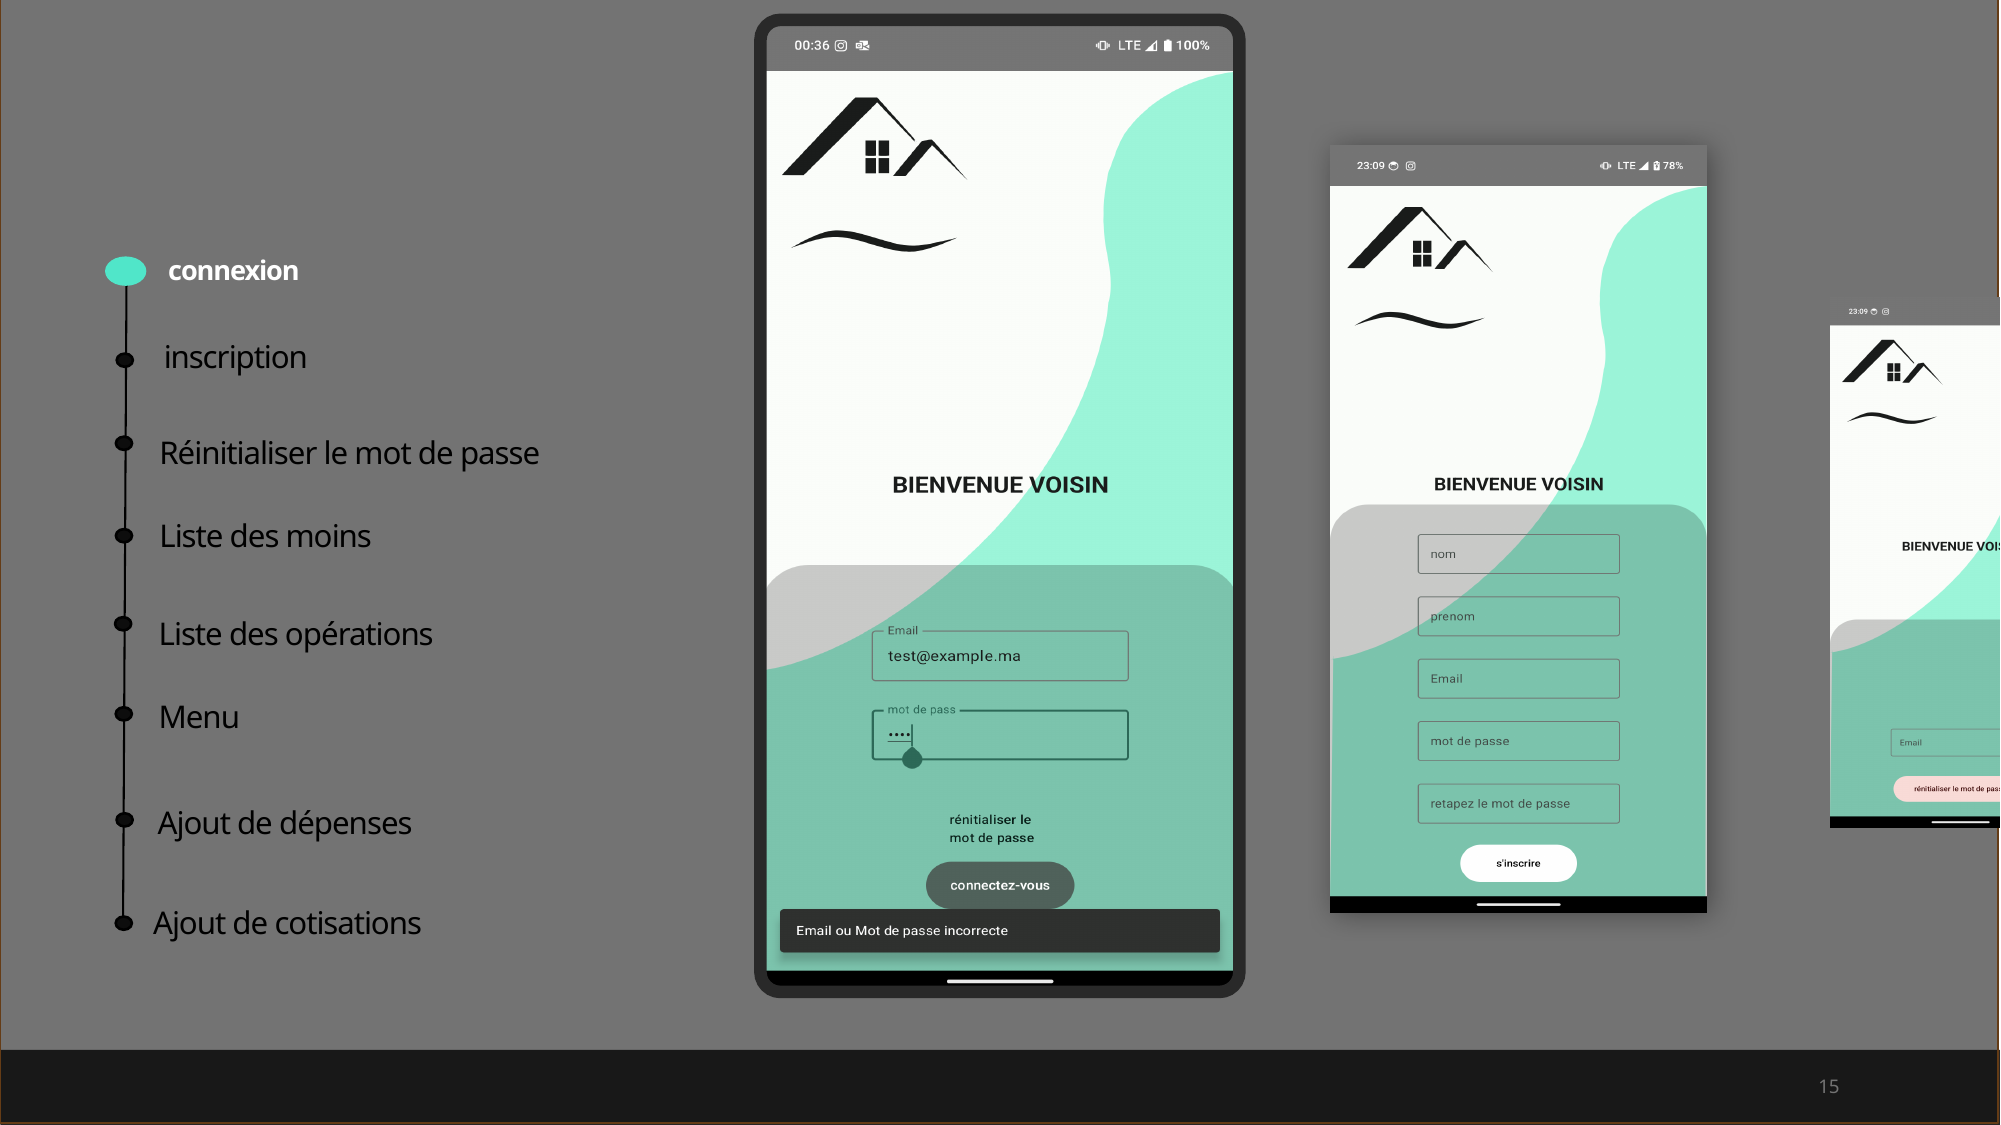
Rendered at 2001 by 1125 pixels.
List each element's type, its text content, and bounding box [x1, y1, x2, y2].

text_box [115, 354, 119, 367]
text_box [115, 813, 119, 826]
text_box Ajout de cotisations [138, 893, 754, 949]
text_box inscription [148, 332, 534, 383]
text_box Ajout de dépenses [142, 793, 754, 849]
text_box [114, 707, 119, 721]
text_box [113, 616, 119, 631]
text_box [0, 0, 1999, 1124]
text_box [122, 280, 127, 931]
text_box Liste des moins [144, 505, 709, 561]
text_box Réinitialiser le mot de passe [144, 423, 709, 479]
text_box Menu [143, 689, 754, 742]
text_box [114, 529, 119, 543]
text_box connexion [153, 243, 539, 294]
picture [1829, 296, 2000, 828]
picture [759, 19, 1240, 993]
text_box [105, 256, 147, 285]
text_box Liste des opérations [143, 604, 754, 660]
text_box [114, 436, 119, 450]
text_box [114, 916, 119, 930]
picture [1329, 0, 1868, 914]
